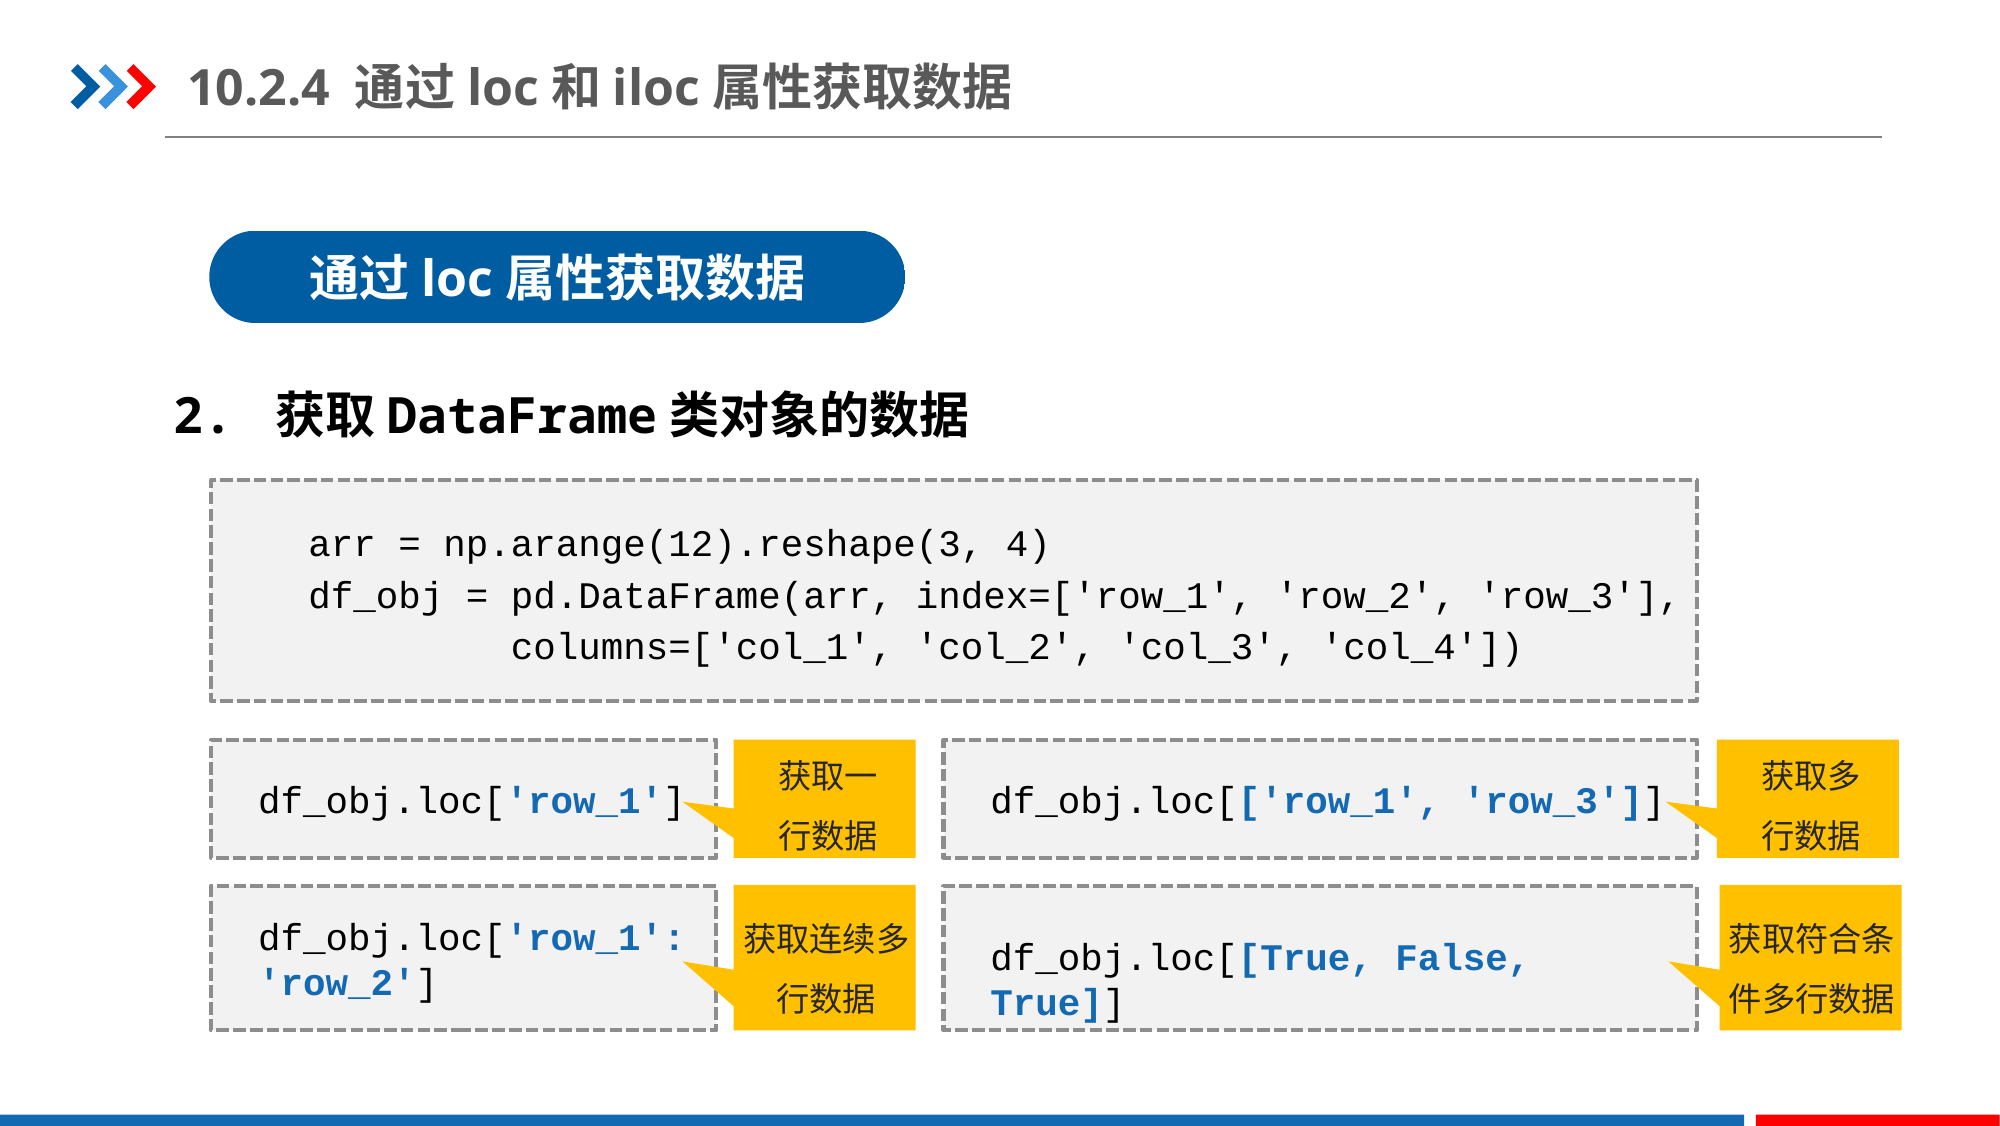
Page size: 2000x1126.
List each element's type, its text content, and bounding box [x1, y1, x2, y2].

text_box [209, 884, 718, 1032]
text_box [209, 478, 1699, 703]
text_box 通过loc属性获取数据 [207, 228, 908, 326]
text_box [731, 1026, 918, 1033]
text_box df_obj.loc[[True, False, True]] [975, 925, 1697, 1031]
text_box [1717, 1026, 1904, 1033]
text_box [941, 884, 1699, 1032]
text_box 2. 获取DataFrame类对象的数据 [158, 376, 985, 451]
text_box [731, 882, 918, 891]
text_box 获取符合条件多行数据 [1708, 891, 1916, 1026]
text_box [680, 737, 763, 860]
text_box 获取多行数据 [1746, 727, 1907, 863]
text_box [1717, 882, 1904, 891]
text_box [1663, 737, 1746, 860]
text_box [209, 738, 718, 860]
text_box 10.2.4 通过loc和iloc属性获取数据 [187, 43, 1024, 127]
text_box [1666, 959, 1708, 999]
text_box 获取连续多行数据 [722, 891, 930, 1026]
text_box df_obj.loc[['row_1', 'row_3']] [975, 768, 1697, 829]
text_box [680, 959, 722, 999]
text_box arr = np.arange(12).reshape(3, 4) df_obj = pd.DataFrame(arr, index=['row_1', 'row_2', 'row_3'], columns=['col_1', 'col_2', 'col_3', 'col_4']) [249, 504, 1697, 675]
text_box 获取一行数据 [763, 727, 924, 863]
text_box [941, 738, 1699, 860]
text_box df_obj.loc['row_1'] [243, 768, 705, 829]
text_box df_obj.loc['row_1':'row_2'] [243, 905, 705, 1010]
